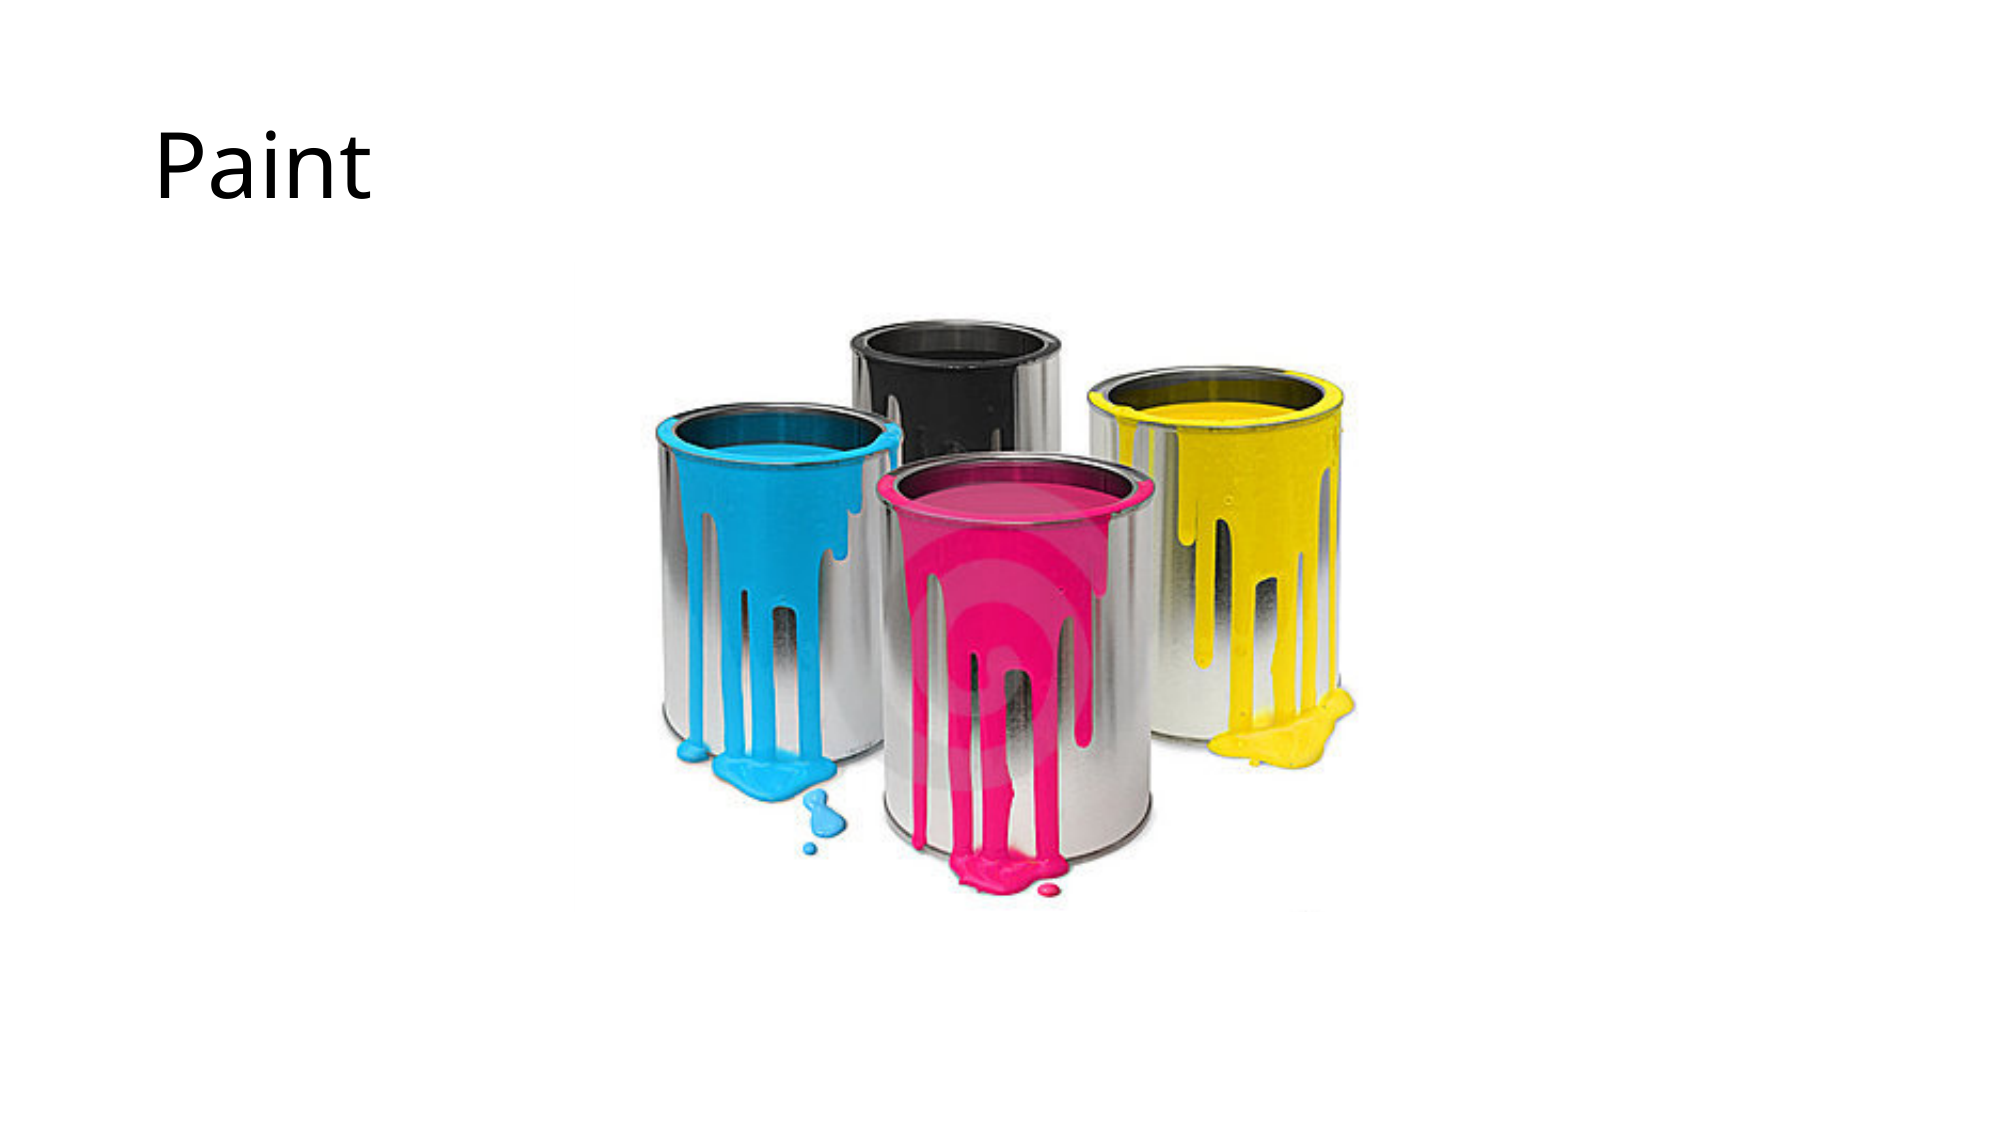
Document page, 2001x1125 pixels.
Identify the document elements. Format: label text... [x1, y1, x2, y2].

title Paint [137, 59, 1863, 278]
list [340, 262, 1660, 912]
